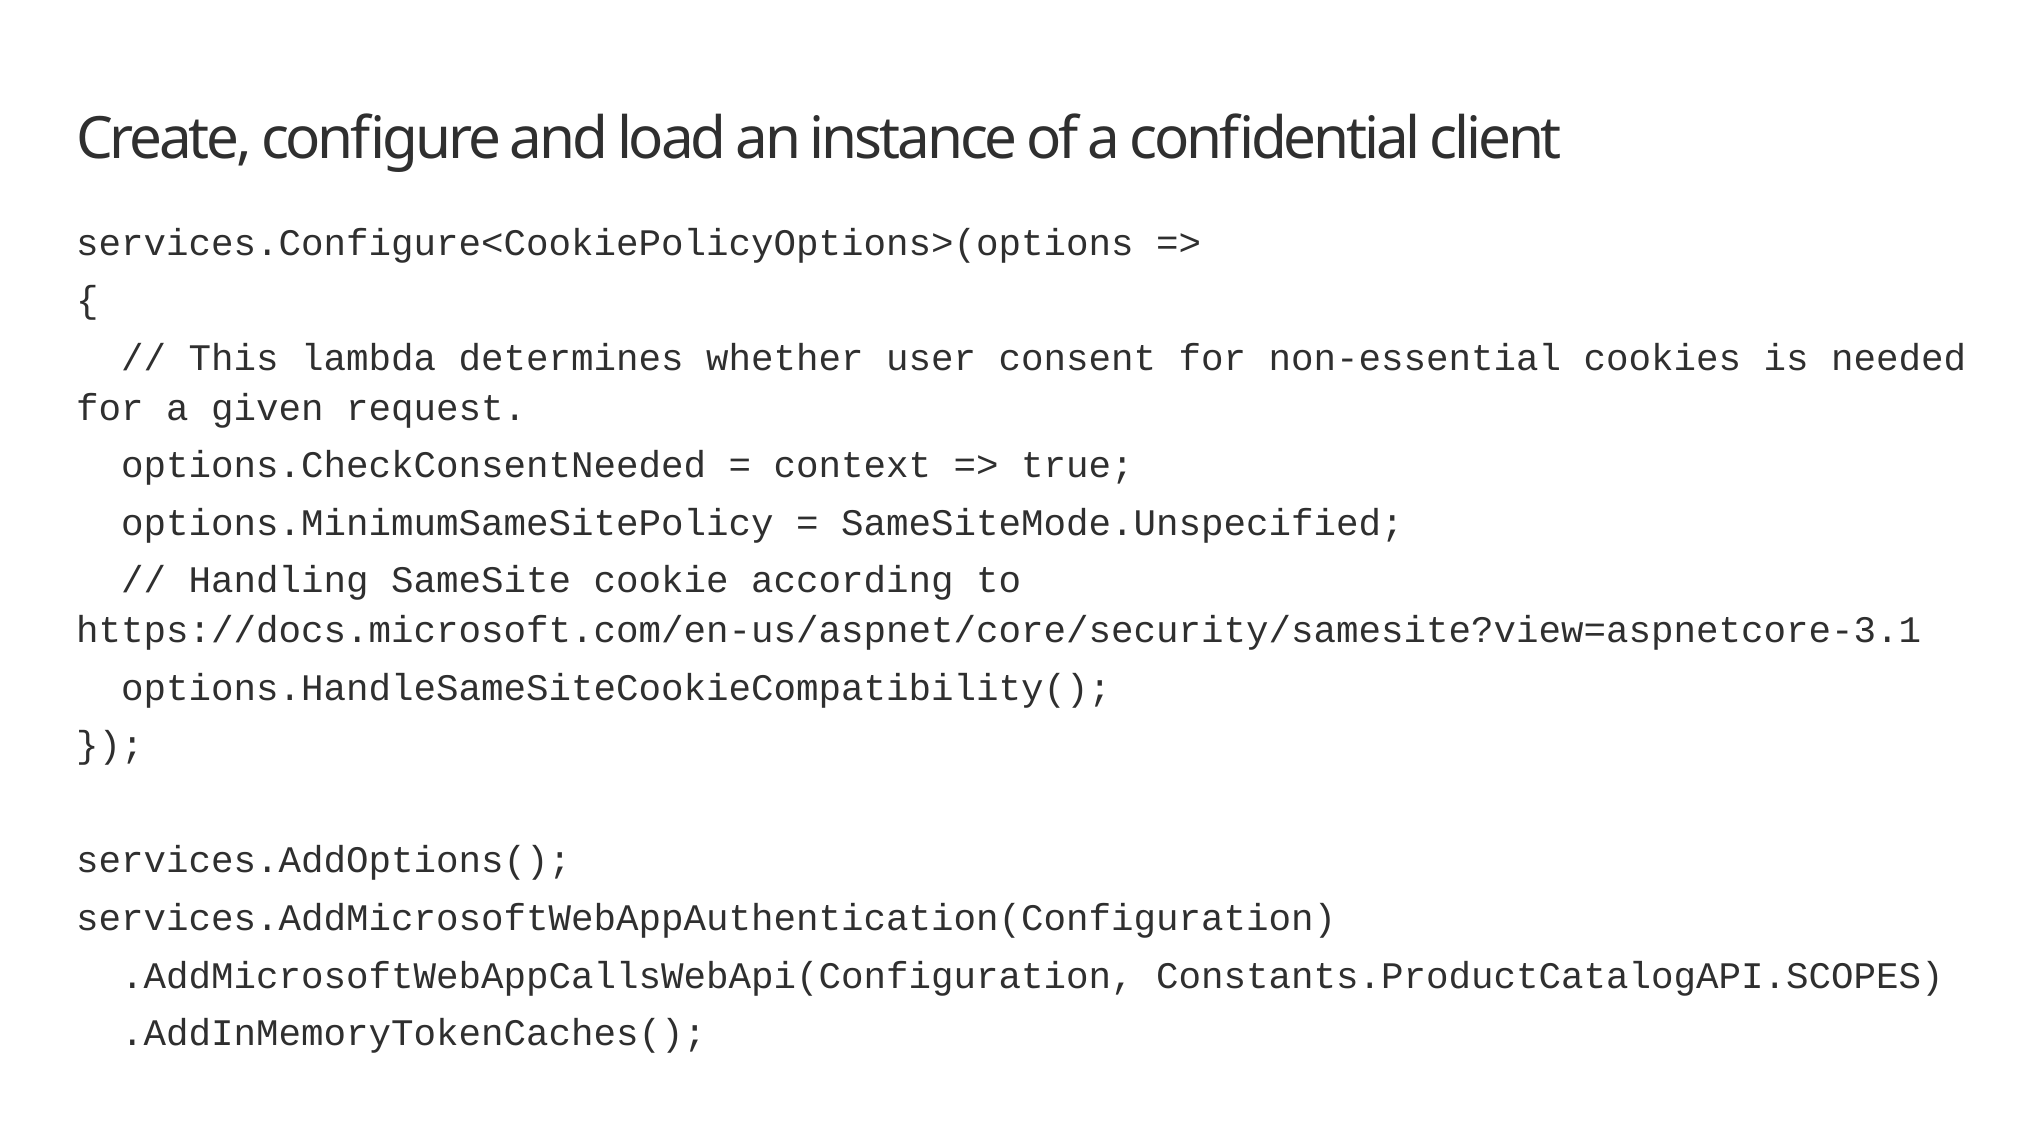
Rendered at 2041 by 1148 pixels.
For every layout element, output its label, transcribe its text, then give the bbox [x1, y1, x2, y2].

list services.Configure<CookiePolicyOptions>(options => { // This lambda determines whether user consent for non-essential cookies is needed for a given request. options.CheckConsentNeeded = context => true; options.MinimumSameSitePolicy = SameSiteMode.Unspecified; // Handling SameSite cookie according to https://docs.microsoft.com/en-us/aspnet/core/security/samesite?view=aspnetcore-3.1 options.HandleSameSiteCookieCompatibility(); }); services.AddOptions(); services.AddMicrosoftWebAppAuthentication(Configuration) .AddMicrosoftWebAppCallsWebApi(Configuration, Constants.ProductCatalogAPI.SCOPES) .AddInMemoryTokenCaches(); [76, 212, 1969, 1148]
title Create, configure and load an instance of a confidential client [76, 103, 1969, 172]
